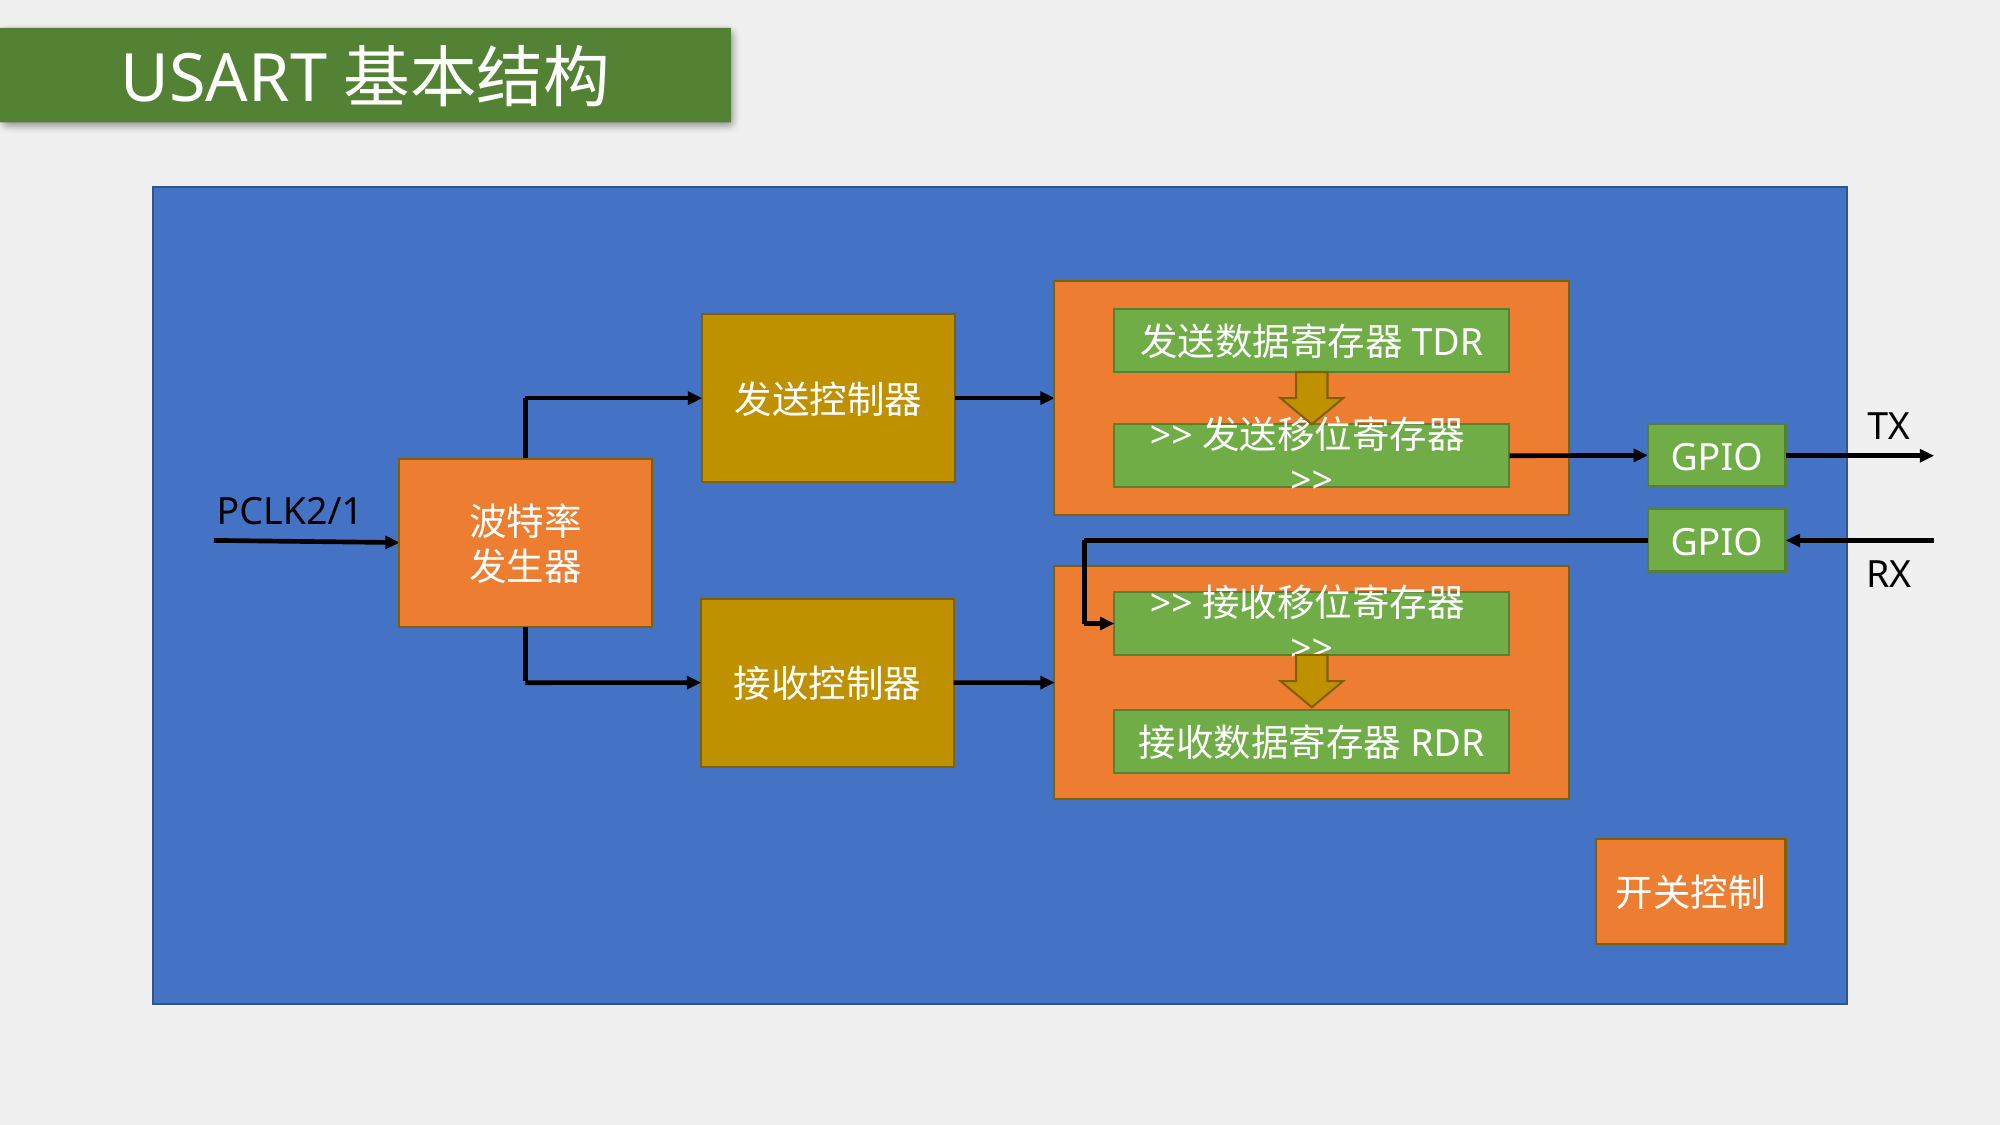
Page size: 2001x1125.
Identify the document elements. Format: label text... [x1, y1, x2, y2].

text_box GPIO [1647, 423, 1787, 487]
text_box 波特率 发生器 [398, 458, 653, 628]
text_box >>发送移位寄存器>> [1113, 423, 1510, 488]
text_box TX [1837, 394, 1940, 455]
text_box RX [1837, 543, 1940, 603]
text_box [152, 186, 1848, 1005]
text_box [1053, 280, 1570, 516]
text_box USART基本结构 [0, 27, 732, 123]
text_box PCLK2/1 [195, 479, 384, 540]
text_box >>接收移位寄存器>> [1113, 591, 1510, 656]
text_box [1053, 565, 1570, 800]
text_box [1277, 653, 1346, 709]
text_box [1277, 370, 1346, 426]
text_box 发送控制器 [701, 313, 956, 483]
text_box 接收数据寄存器RDR [1113, 709, 1510, 774]
text_box 接收控制器 [700, 598, 955, 768]
text_box 开关控制 [1595, 838, 1787, 945]
text_box GPIO [1647, 508, 1787, 573]
text_box 发送数据寄存器TDR [1113, 308, 1510, 373]
